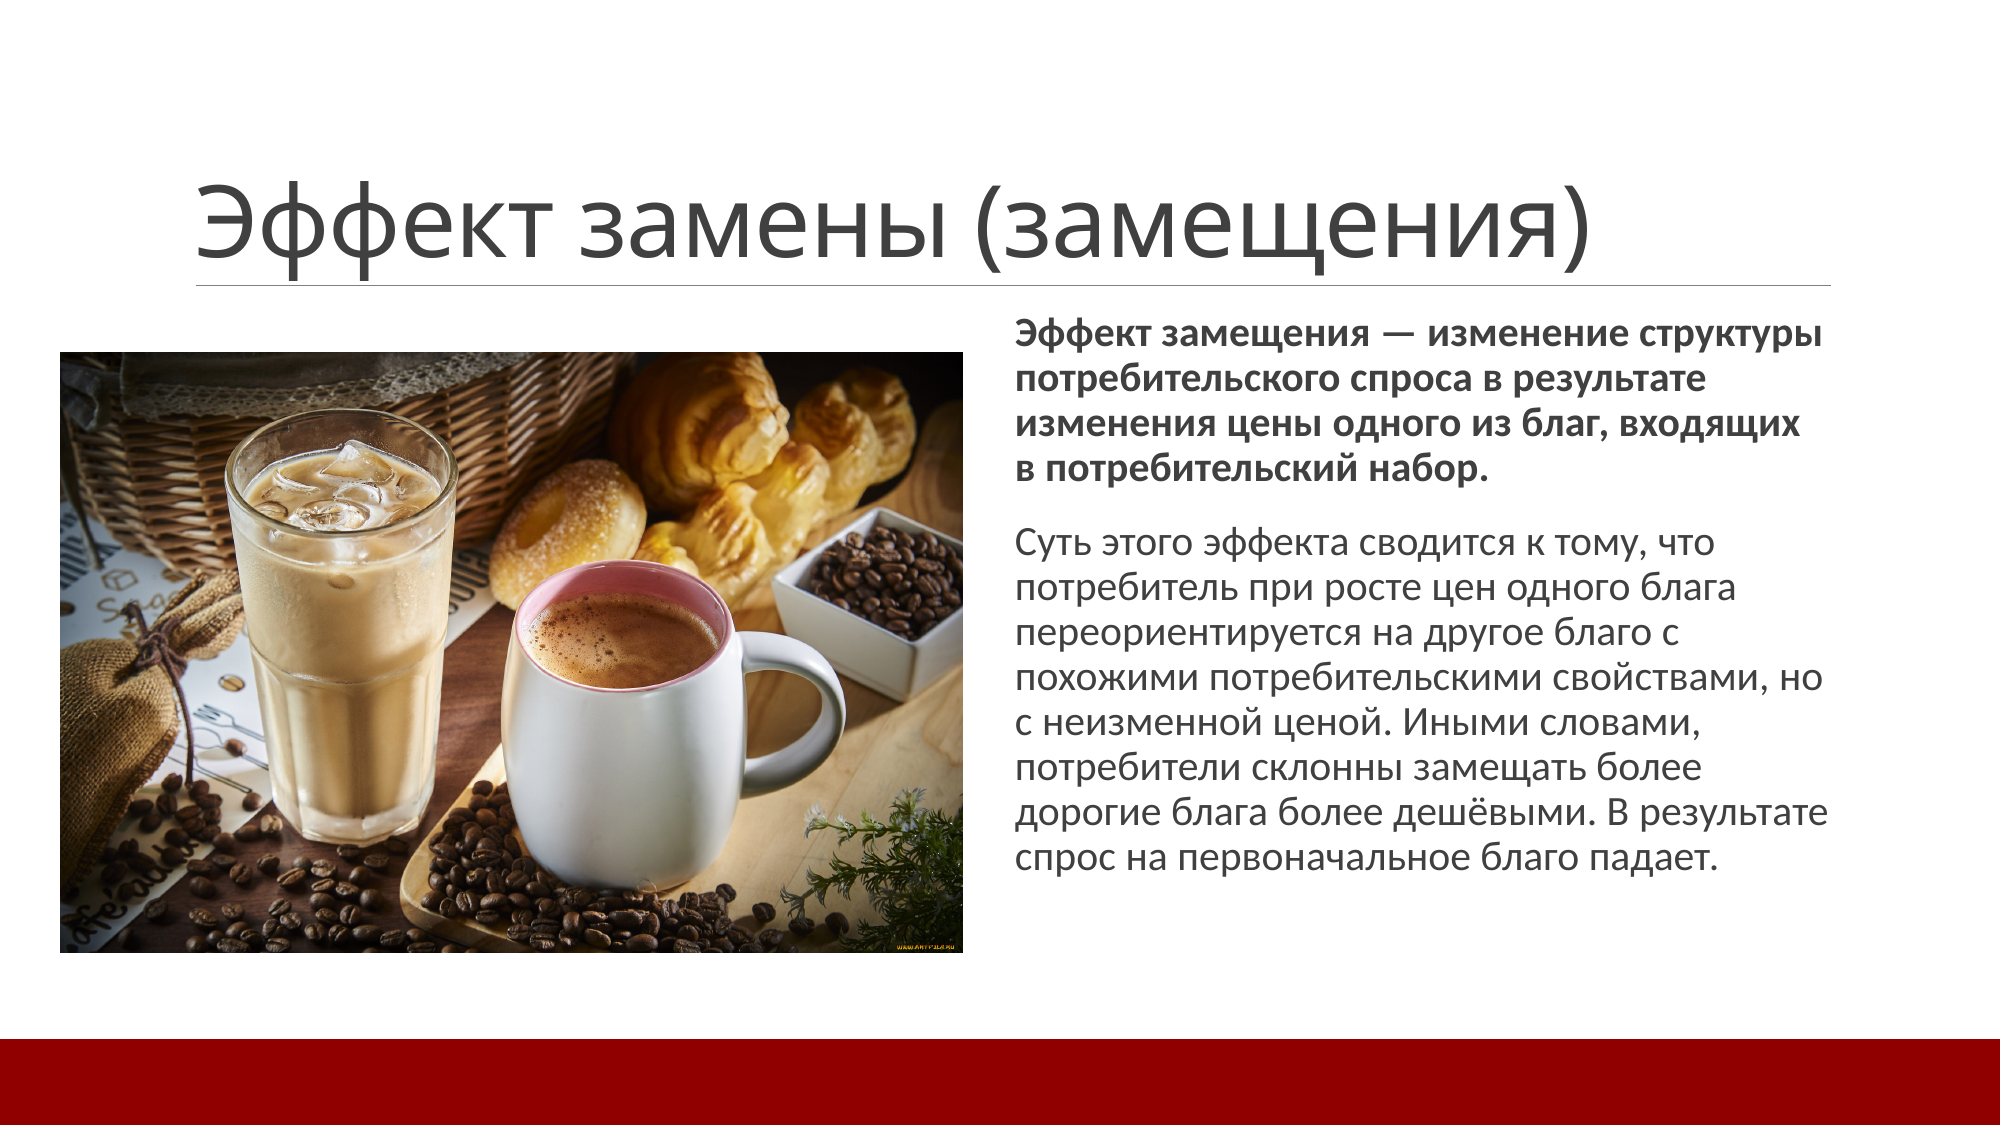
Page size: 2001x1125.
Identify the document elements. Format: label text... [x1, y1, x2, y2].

picture [60, 352, 963, 954]
title Эффект замены (замещения) [180, 47, 1830, 285]
list Эффект замещения — изменение структуры потребительского спроса в результате изменения цены одного из благ, входящих в потребительский набор. Суть этого эффекта сводится к тому, что потребитель при росте цен одного блага переориентируется на другое благо с похожими потребительскими свойствами, но с неизменной ценой. Иными словами, потребители склонны замещать более дорогие блага более дешёвыми. В результате спрос на первоначальное благо падает. [999, 302, 1830, 963]
